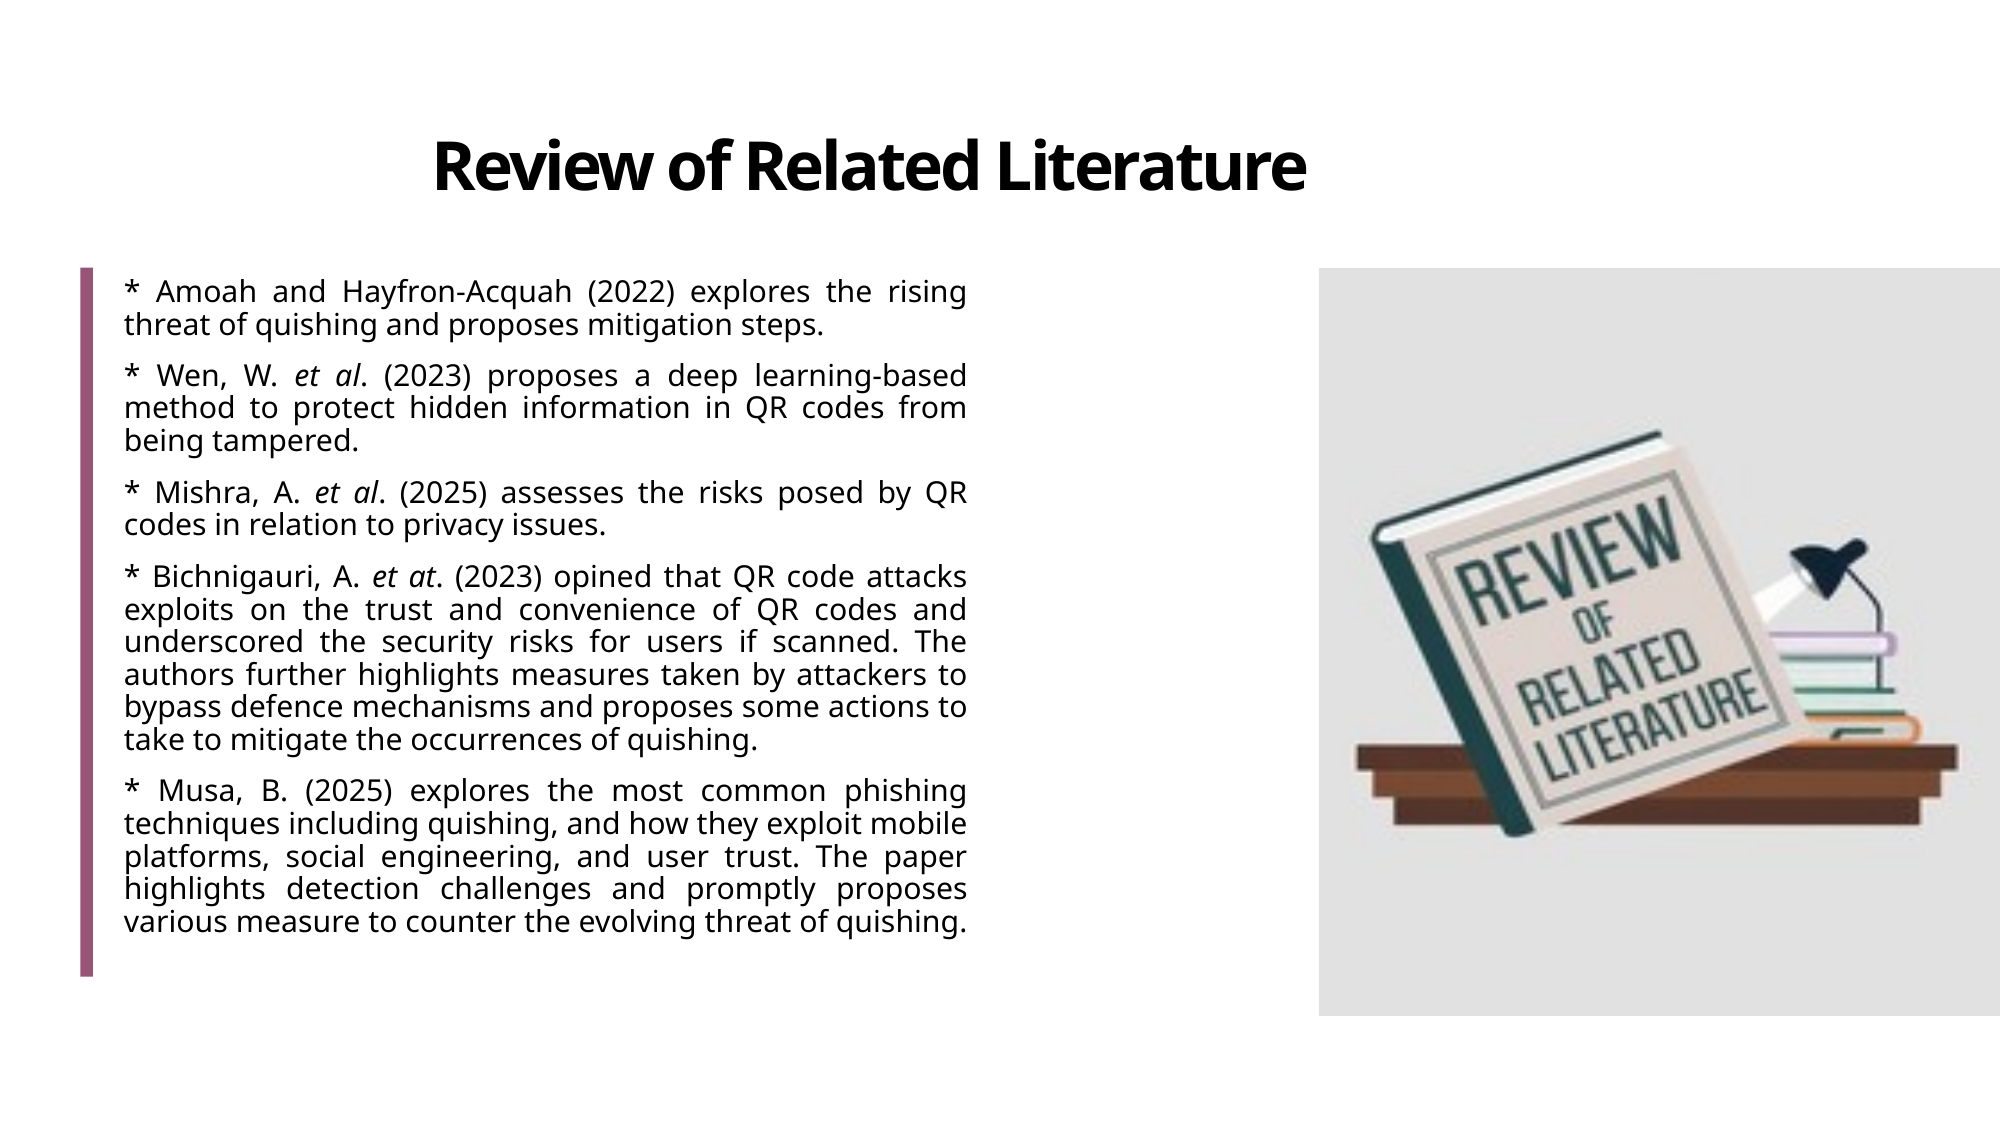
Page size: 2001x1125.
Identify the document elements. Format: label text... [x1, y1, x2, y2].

list * Amoah and Hayfron-Acquah (2022) explores the rising threat of quishing and proposes mitigation steps. * Wen, W. et al. (2023) proposes a deep learning-based method to protect hidden information in QR codes from being tampered. * Mishra, A. et al. (2025) assesses the risks posed by QR codes in relation to privacy issues. * Bichnigauri, A. et at. (2023) opined that QR code attacks exploits on the trust and convenience of QR codes and underscored the security risks for users if scanned. The authors further highlights measures taken by attackers to bypass defence mechanisms and proposes some actions to take to mitigate the occurrences of quishing. * Musa, B. (2025) explores the most common phishing techniques including quishing, and how they exploit mobile platforms, social engineering, and user trust. The paper highlights detection challenges and promptly proposes various measure to counter the evolving threat of quishing. [109, 268, 983, 975]
picture [1318, 268, 2000, 1016]
title Review of Related Literature [416, 87, 1433, 213]
